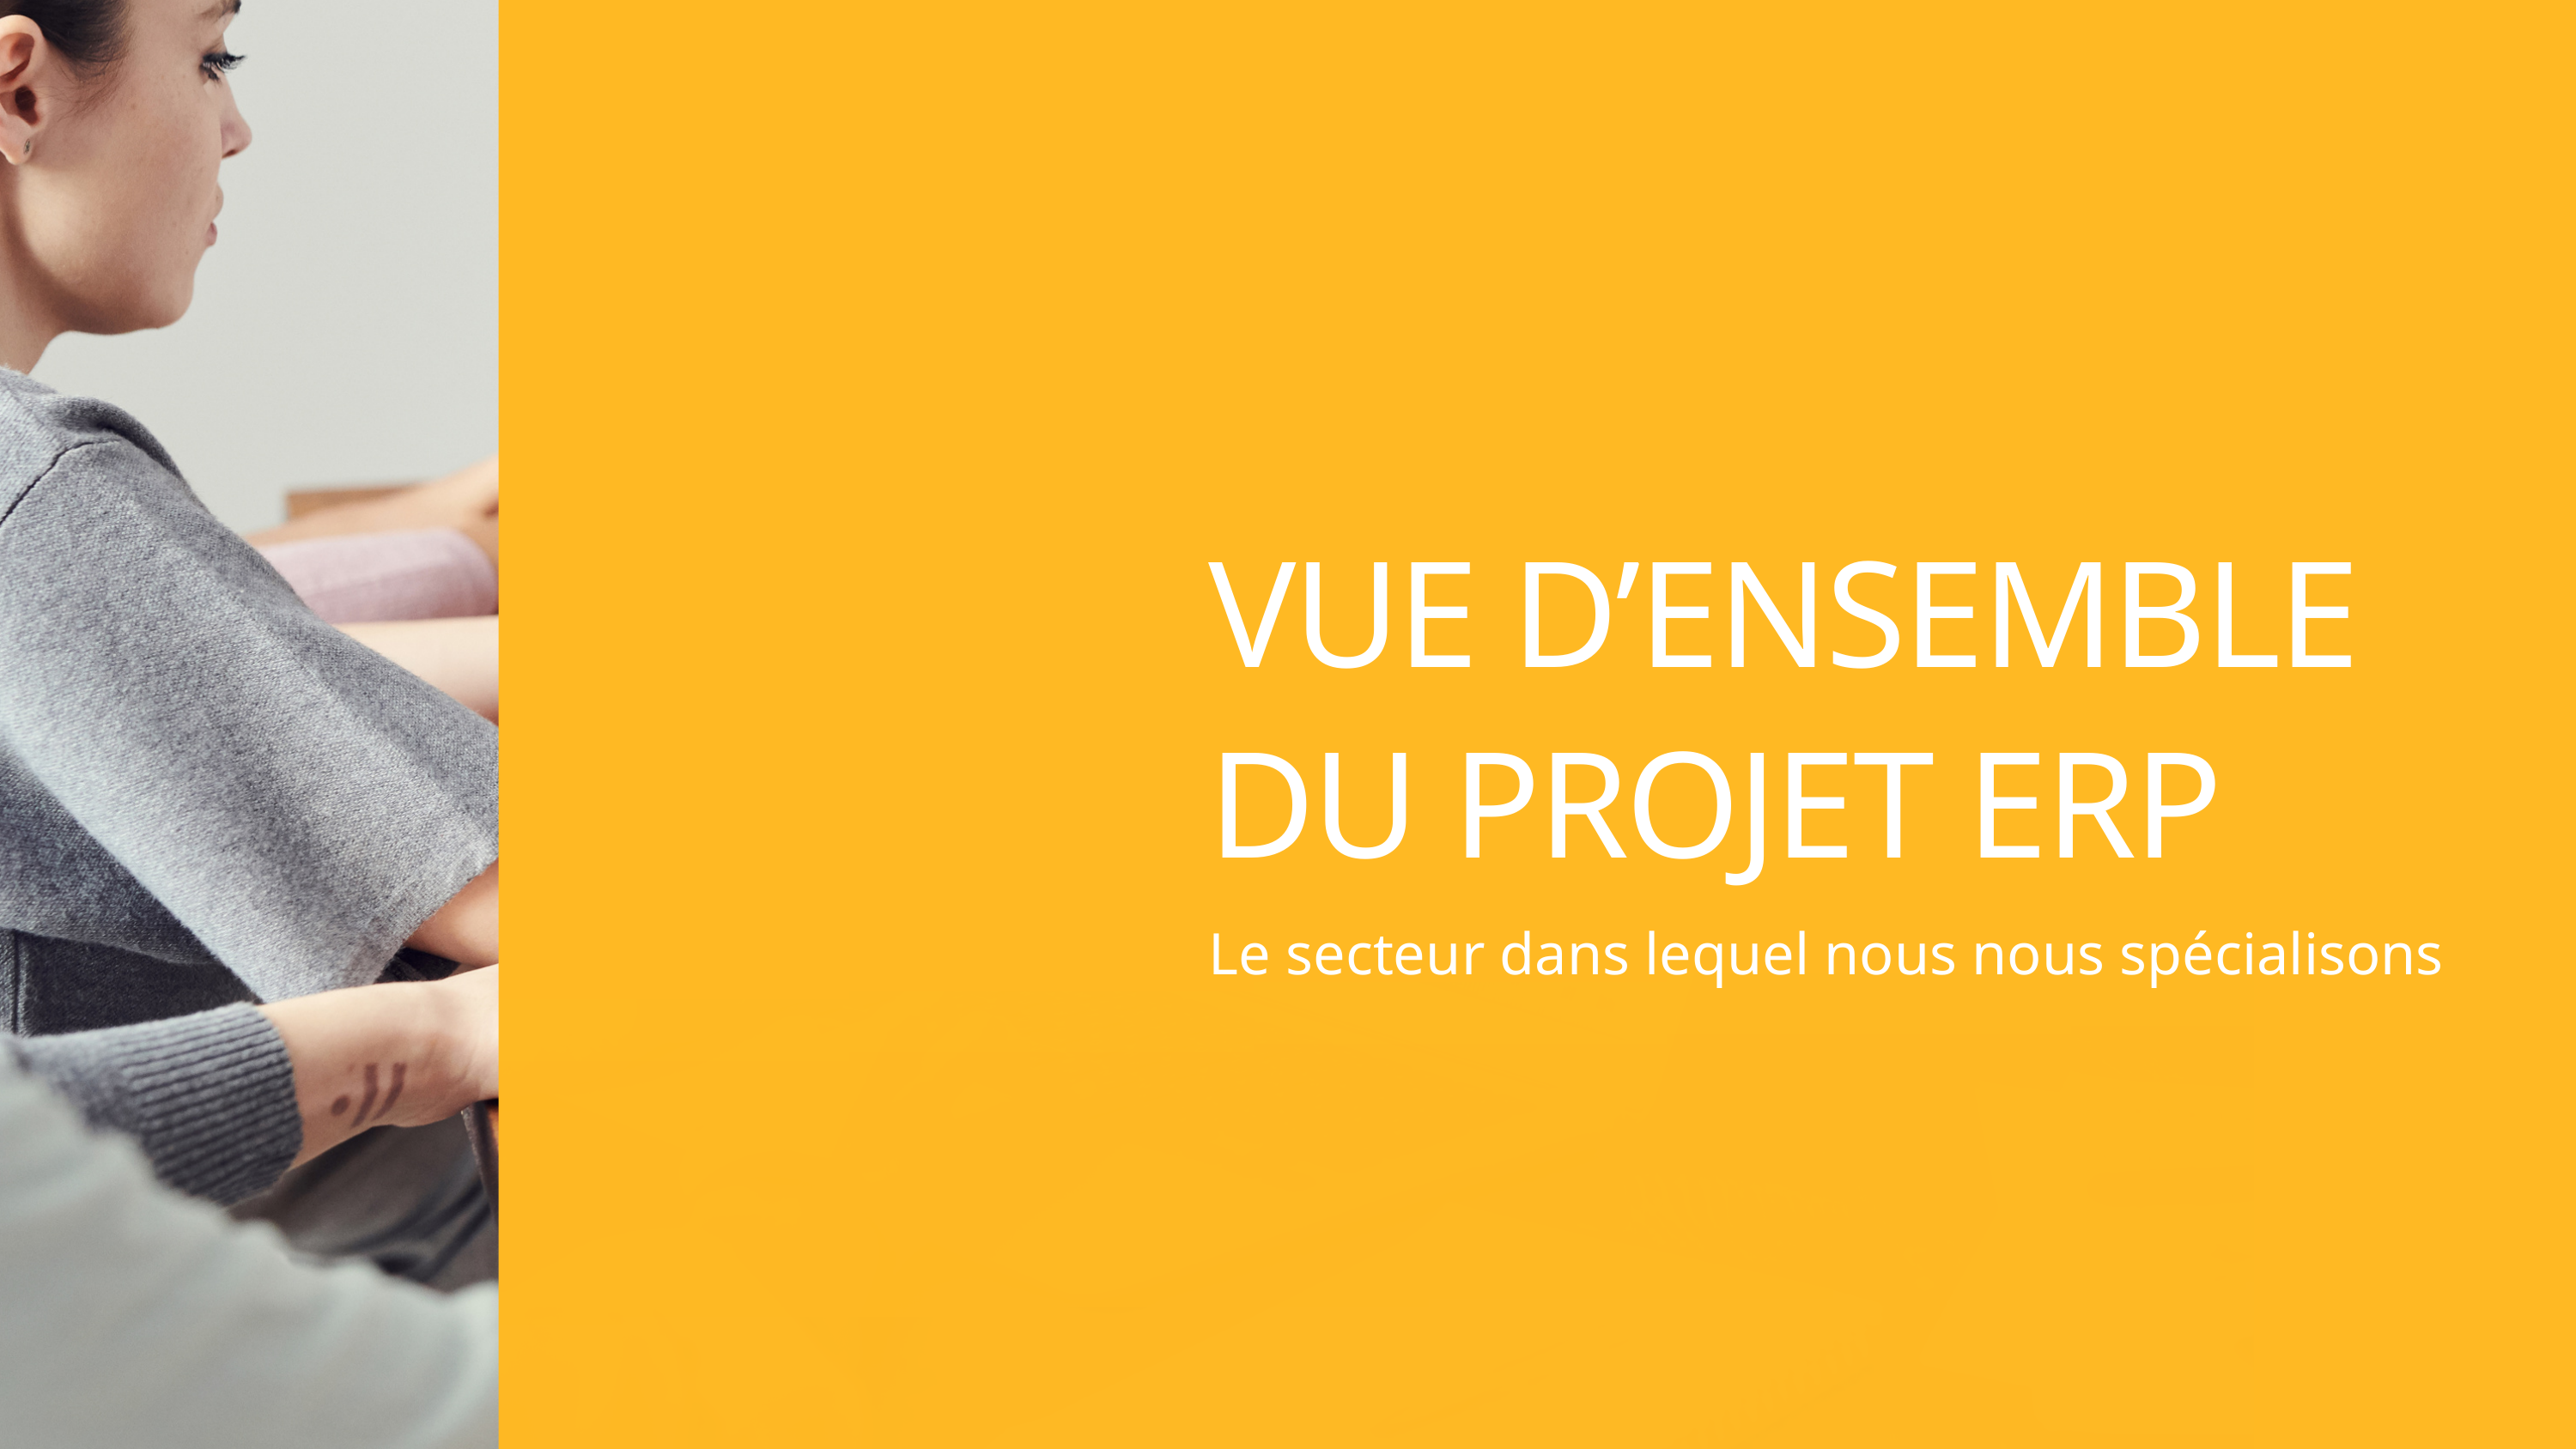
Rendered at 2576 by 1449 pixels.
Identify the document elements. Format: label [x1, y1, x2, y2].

text_box [0, 0, 2254, 1449]
text_box [1208, 512, 2468, 987]
